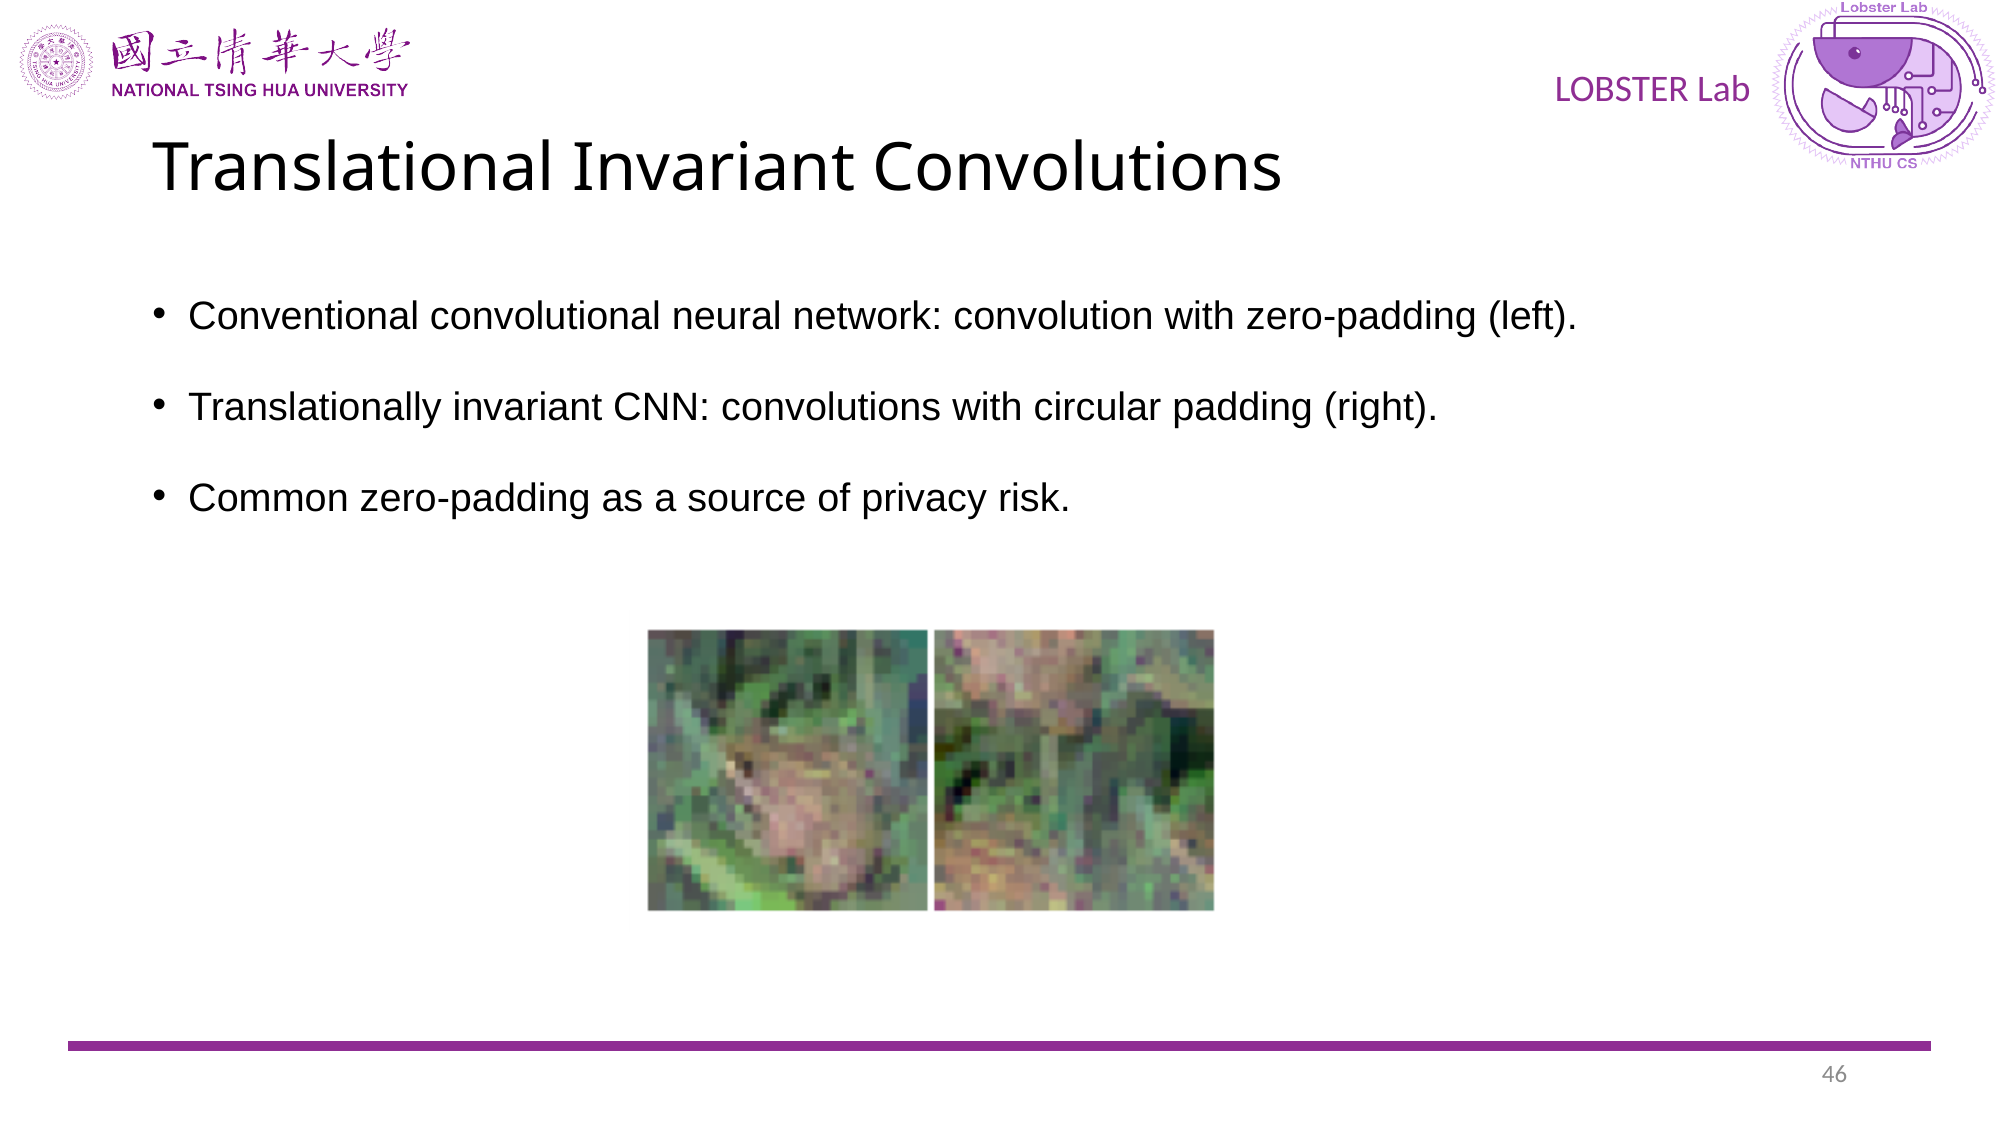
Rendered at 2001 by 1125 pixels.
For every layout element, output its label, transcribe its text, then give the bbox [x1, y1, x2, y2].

picture [1767, 0, 2000, 173]
list Conventional convolutional neural network: convolution with zero-padding (left). Translationally invariant CNN: convolutions with circular padding (right). Common zero-padding as a source of privacy risk. [137, 258, 1931, 527]
picture [19, 24, 410, 100]
slide_number 46 [1412, 1042, 1863, 1103]
title Translational Invariant Convolutions [137, 59, 1876, 258]
picture [628, 610, 1226, 932]
